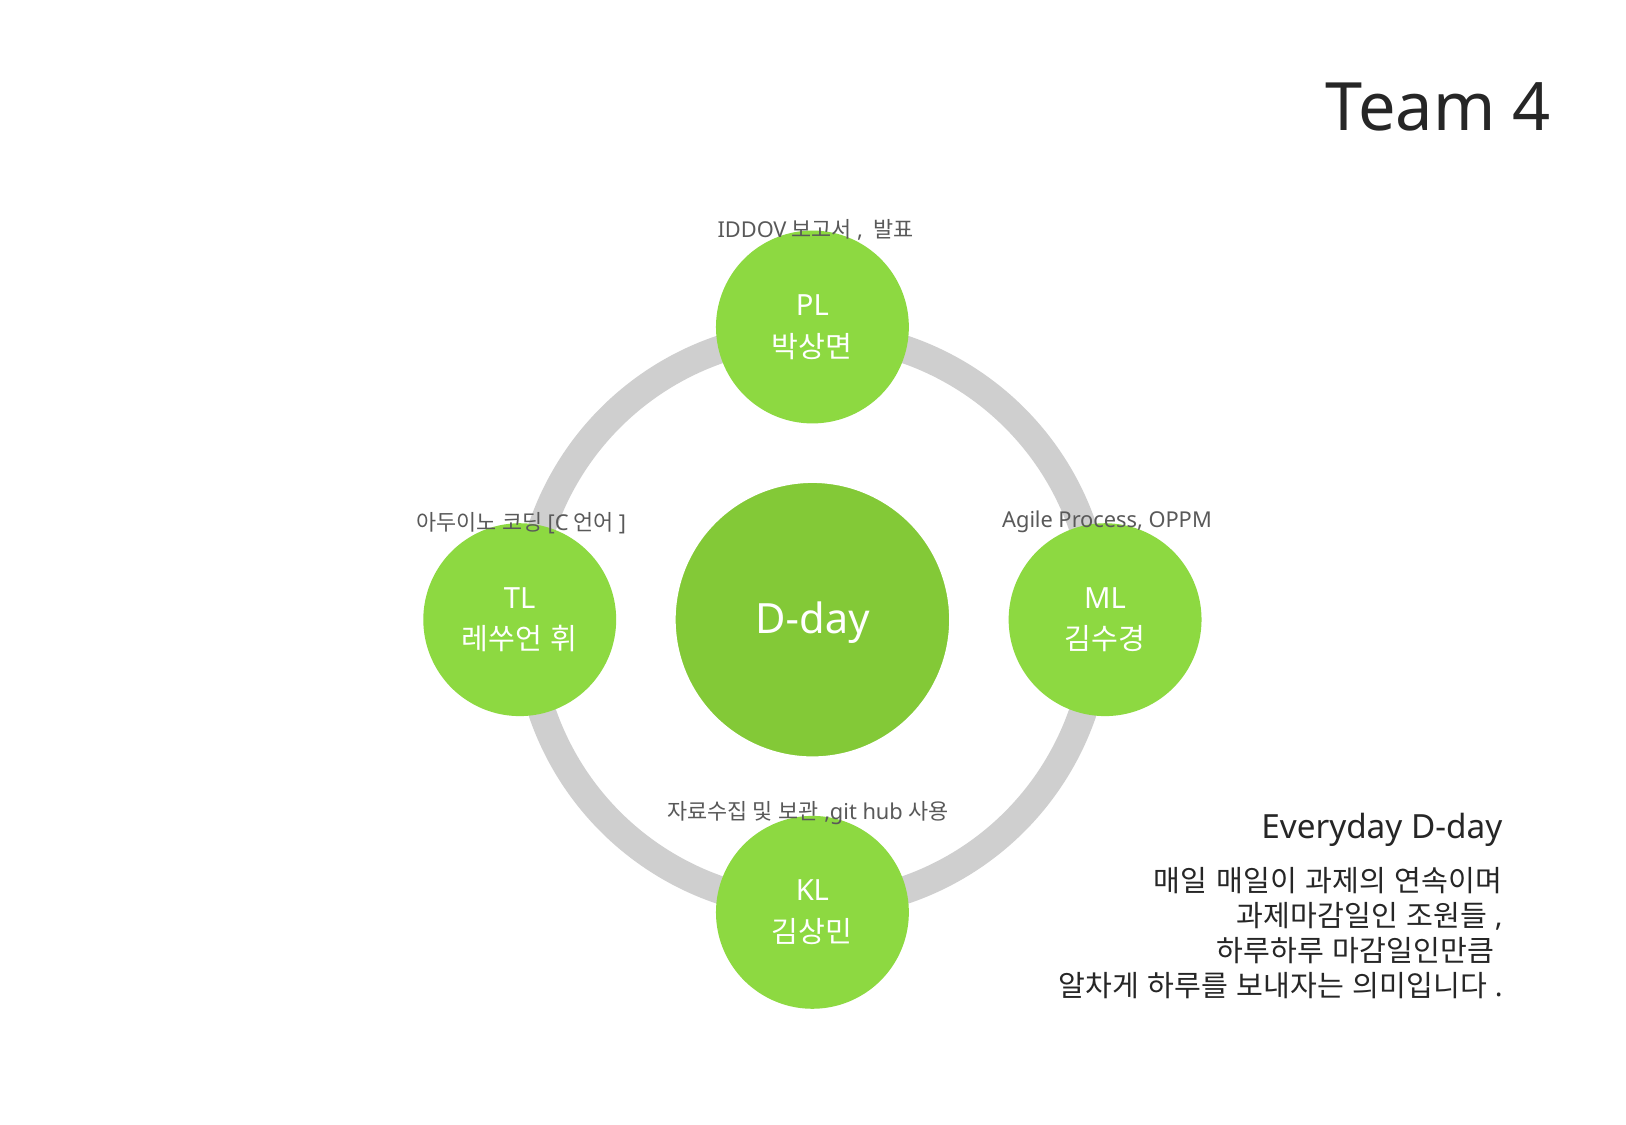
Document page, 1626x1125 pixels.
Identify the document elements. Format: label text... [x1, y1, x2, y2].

text_box IDDOV보고서, 발표 [681, 206, 951, 230]
text_box Everyday D-day 매일 매일이 과제의 연속이며 과제마감일인 조원들, 하루하루 마감일인만큼 알차게 하루를 보내자는 의미입니다. [832, 797, 1518, 1010]
text_box Team 4 [1310, 56, 1566, 152]
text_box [166, 230, 1459, 1009]
